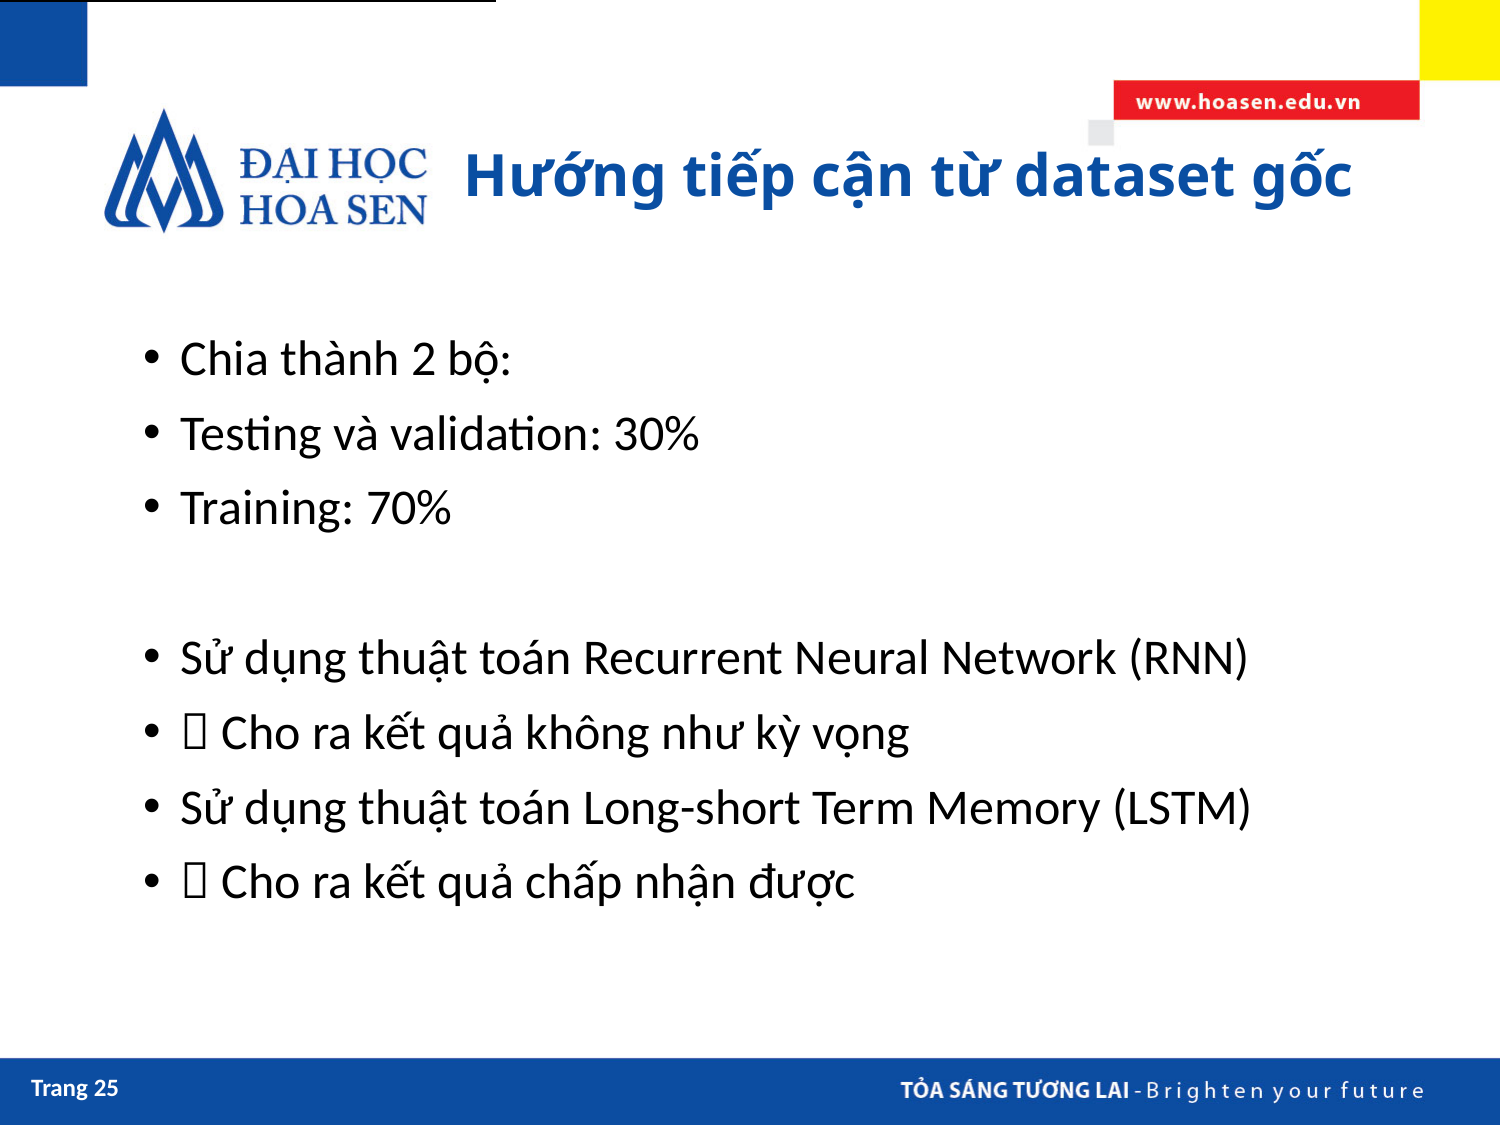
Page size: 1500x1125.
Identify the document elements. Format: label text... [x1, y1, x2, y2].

list [103, 299, 1391, 1014]
text_box Chia thành 2 bộ: Testing và validation: 30% Training: 70% Sử dụng thuật toán Recurrent Neural Network (RNN)  Cho ra kết quả không như kỳ vọng Sử dụng thuật toán Long-short Term Memory (LSTM)  Cho ra kết quả chấp nhận được [128, 324, 1416, 1039]
picture [0, 0, 1500, 1125]
title Hướng tiếp cận từ dataset gốc [448, 96, 1391, 260]
slide_number Trang 25 [0, 1056, 135, 1117]
